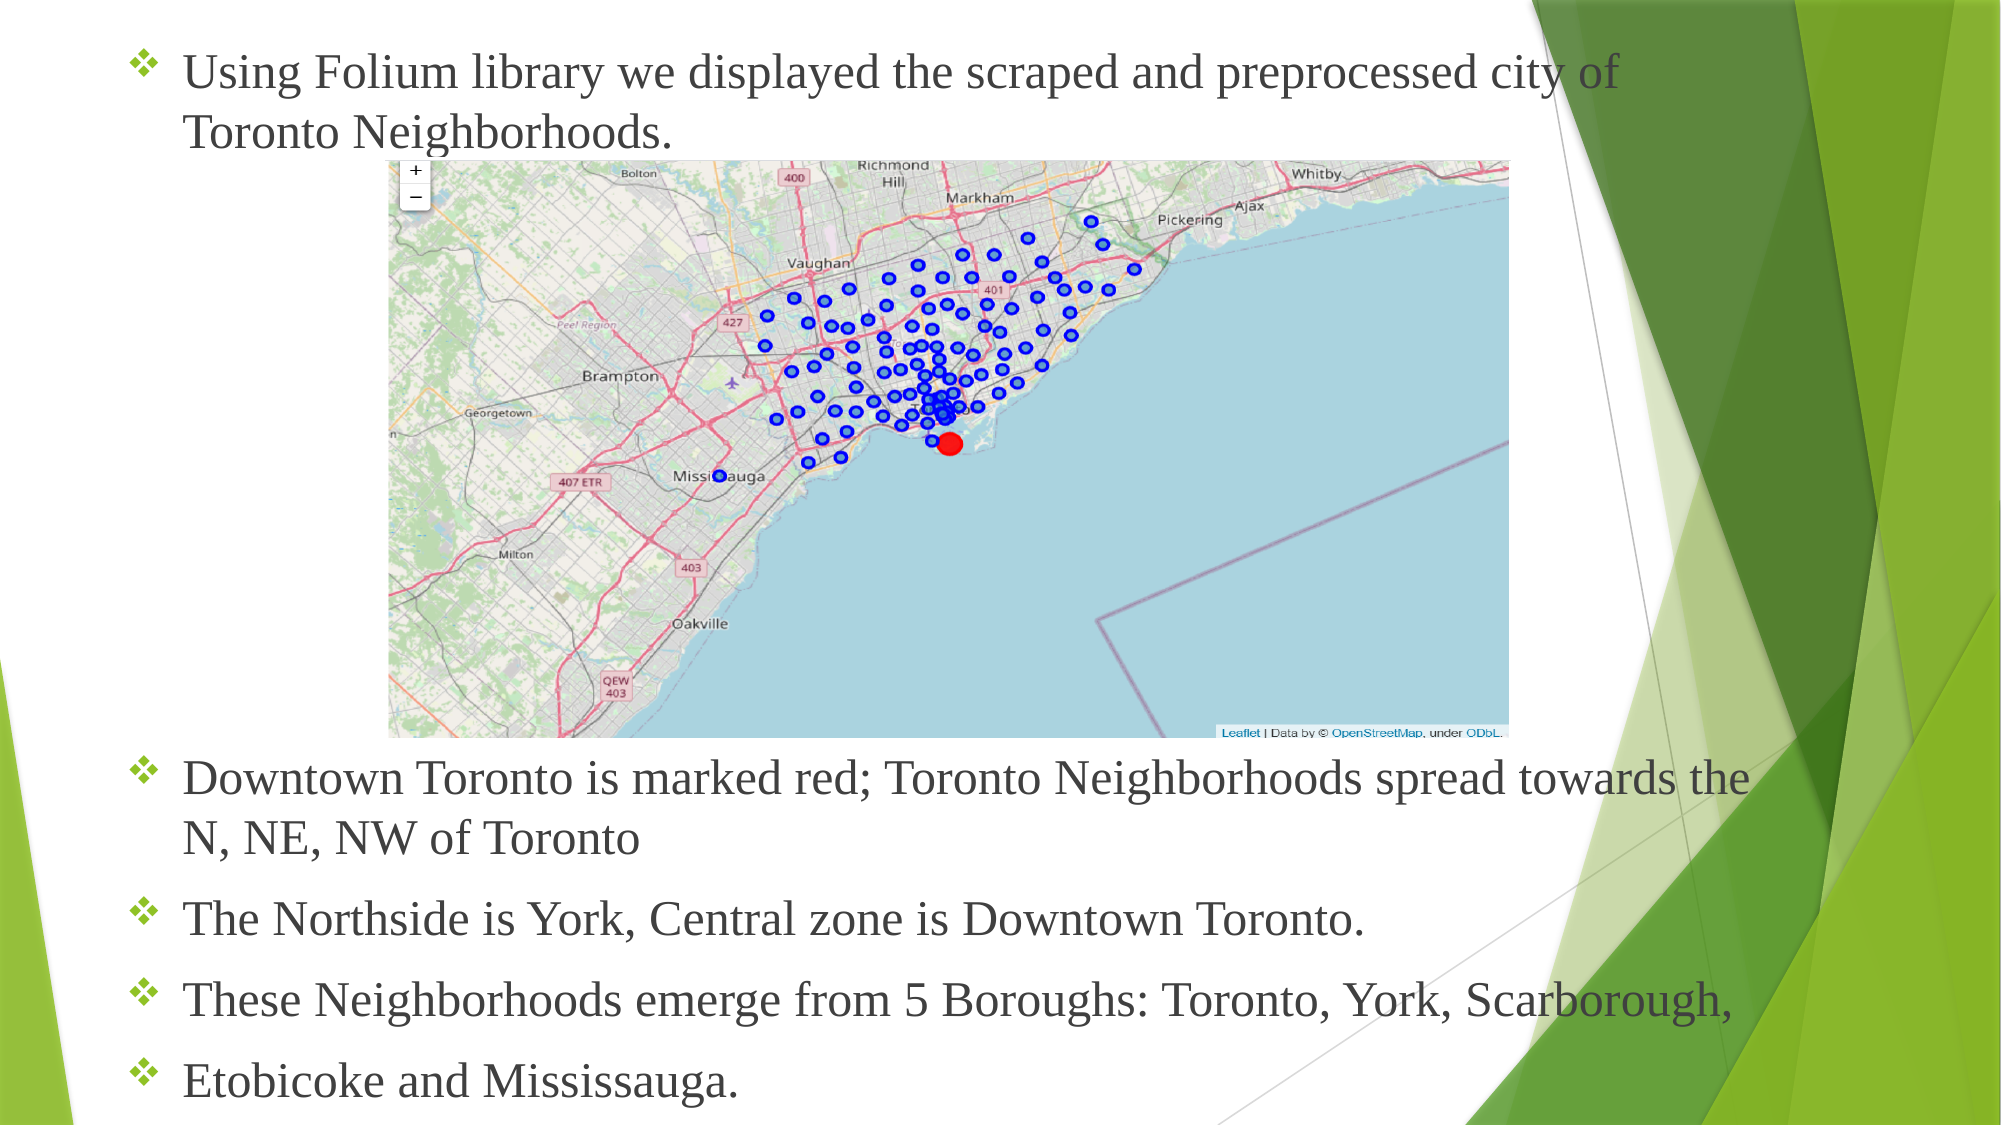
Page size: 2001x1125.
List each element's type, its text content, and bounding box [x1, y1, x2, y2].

list Using Folium library we displayed the scraped and preprocessed city of Toronto Neighborhoods. Downtown Toronto is marked red; Toronto Neighborhoods spread towards the N, NE, NW of Toronto The Northside is York, Central zone is Downtown Toronto. These Neighborhoods emerge from 5 Boroughs: Toronto, York, Scarborough, Etobicoke and Mississauga. [111, 30, 1780, 1125]
picture [384, 157, 1511, 739]
